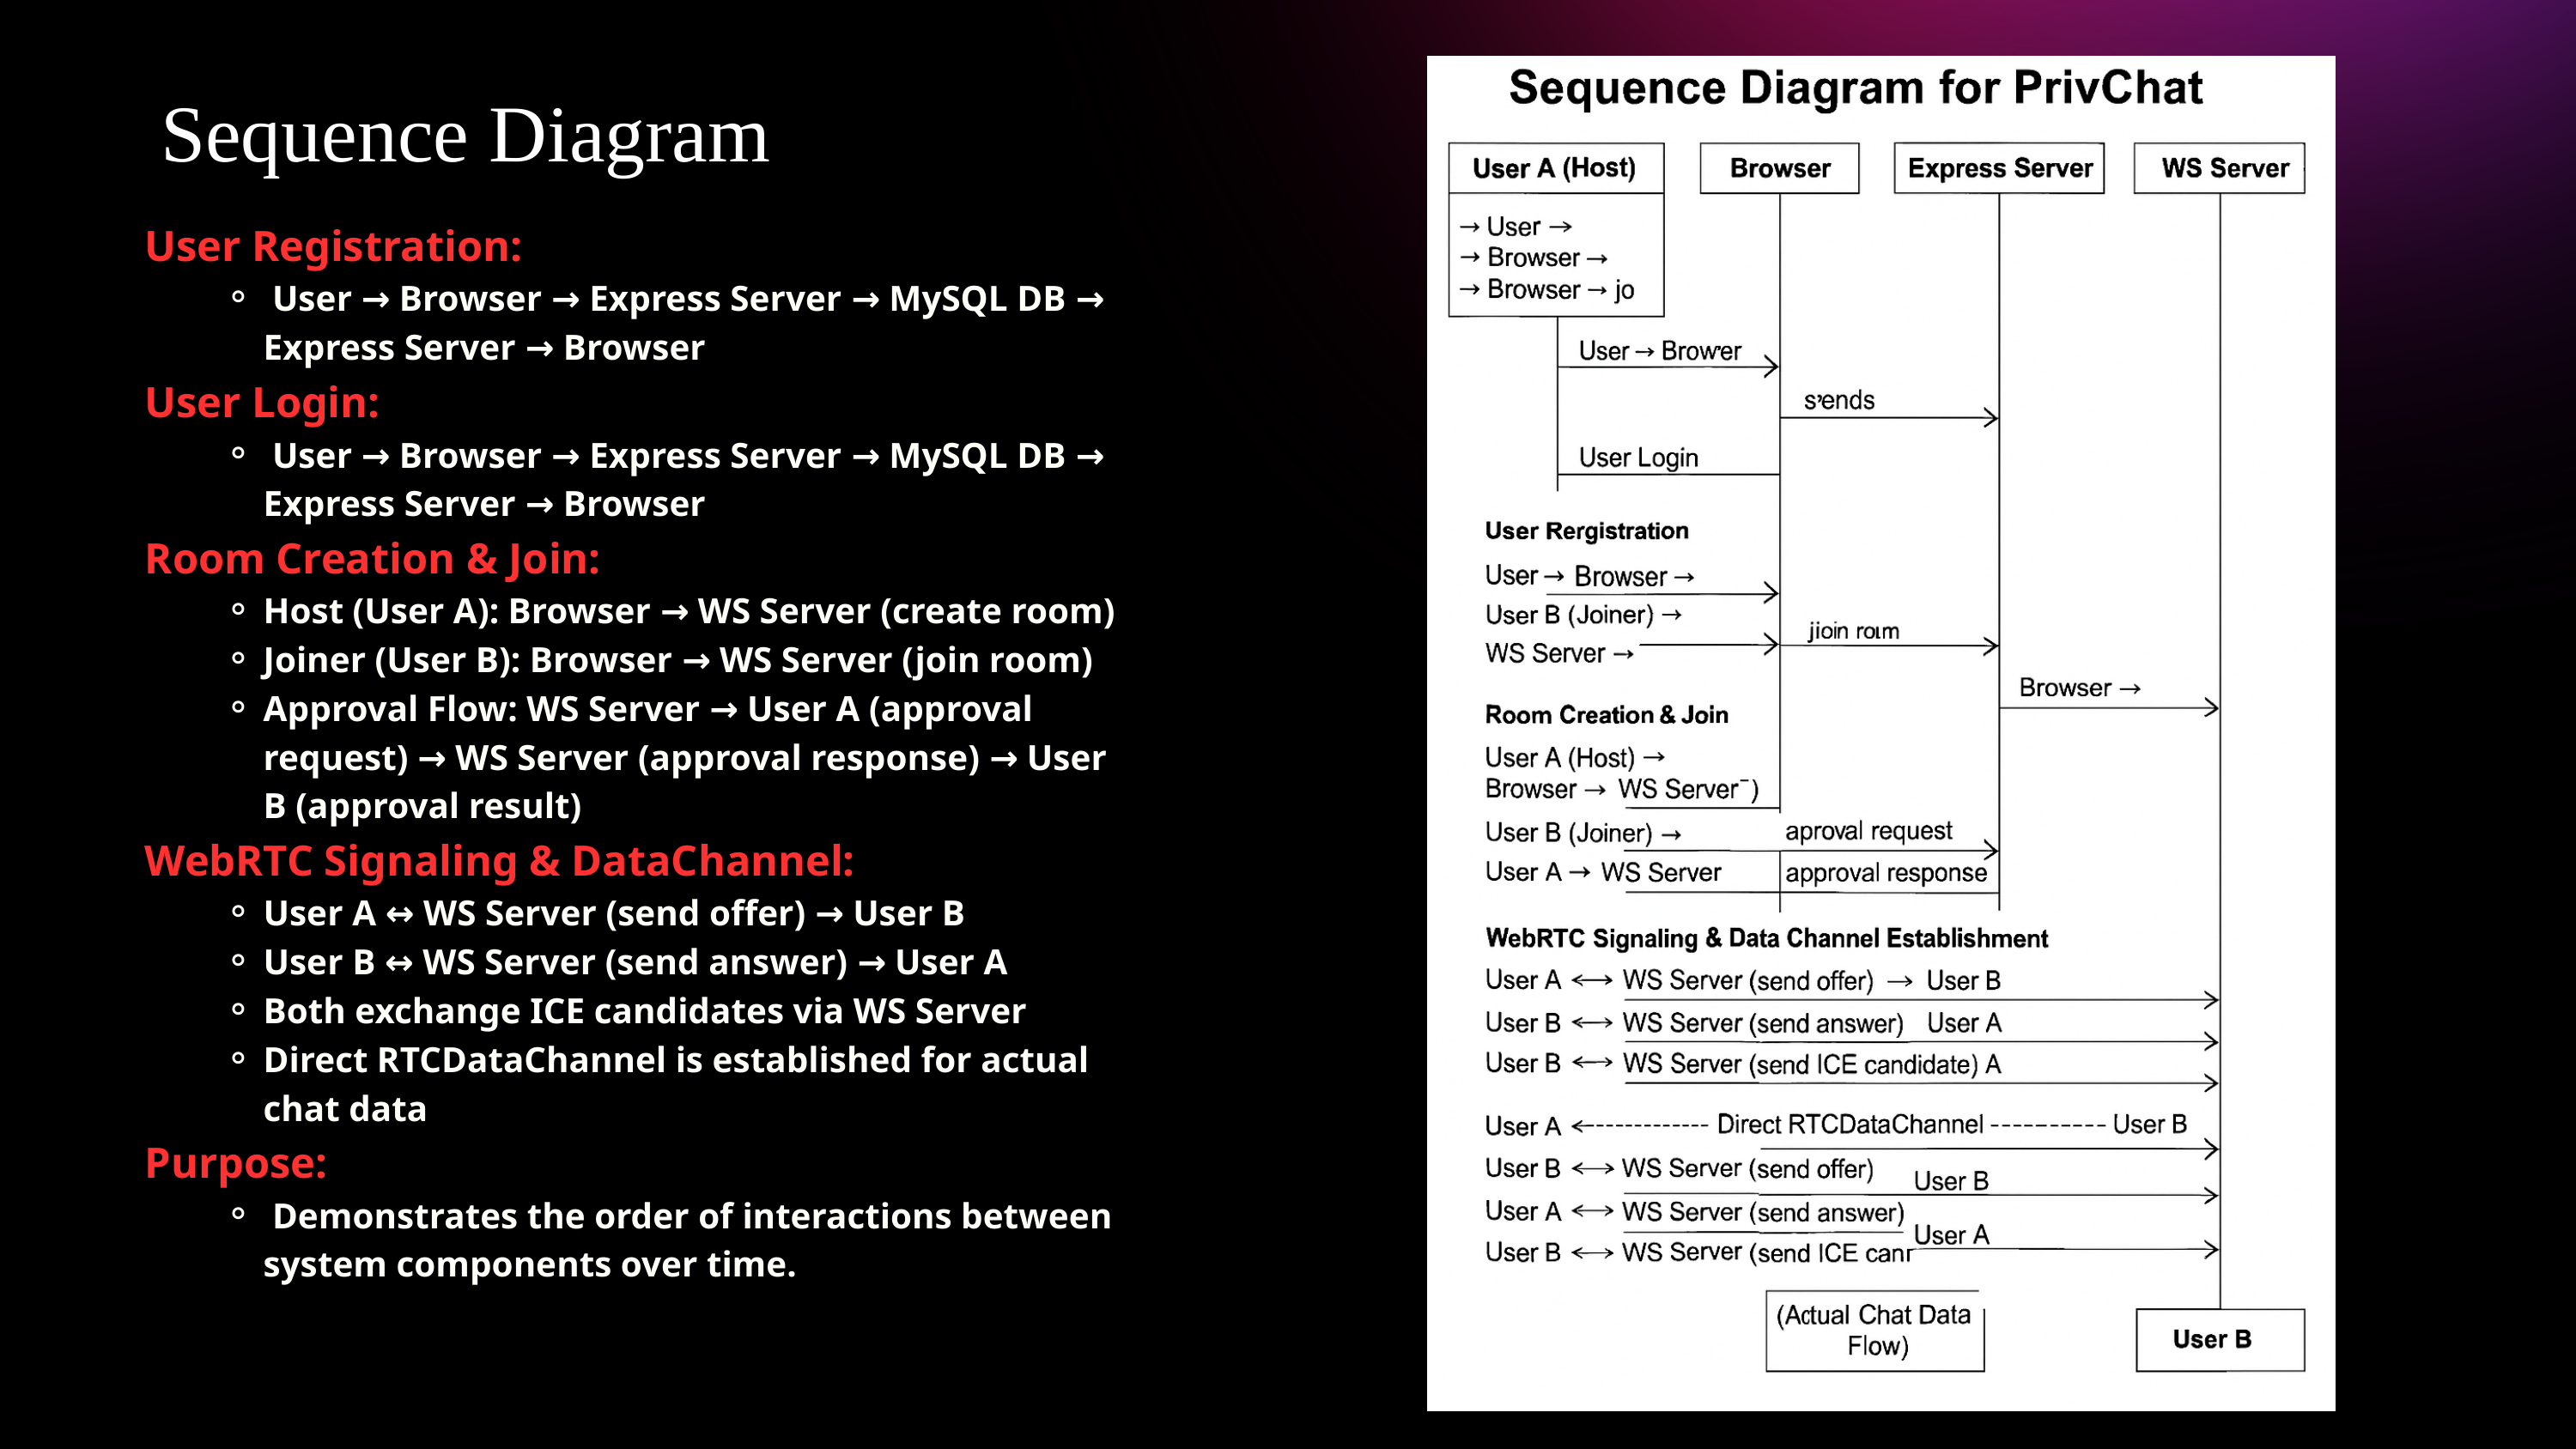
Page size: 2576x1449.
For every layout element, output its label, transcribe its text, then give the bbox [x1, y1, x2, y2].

text_box [899, 0, 2576, 762]
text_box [1426, 56, 2336, 1412]
text_box User Registration: User → Browser → Express Server → MySQL DB → Express Server → Browser User Login: User → Browser → Express Server → MySQL DB → Express Server → Browser Room Creation & Join: Host (User A): Browser → WS Server (create room) Joiner (User B): Browser → WS Server (join room) Approval Flow: WS Server → User A (approval request) → WS Server (approval response) → User B (approval result) WebRTC Signaling & DataChannel: User A ↔ WS Server (send offer) → User B User B ↔ WS Server (send answer) → User A Both exchange ICE candidates via WS Server Direct RTCDataChannel is established for actual chat data Purpose: Demonstrates the order of interactions between system components over time. [144, 210, 1122, 1285]
text_box Sequence Diagram [144, 94, 787, 179]
